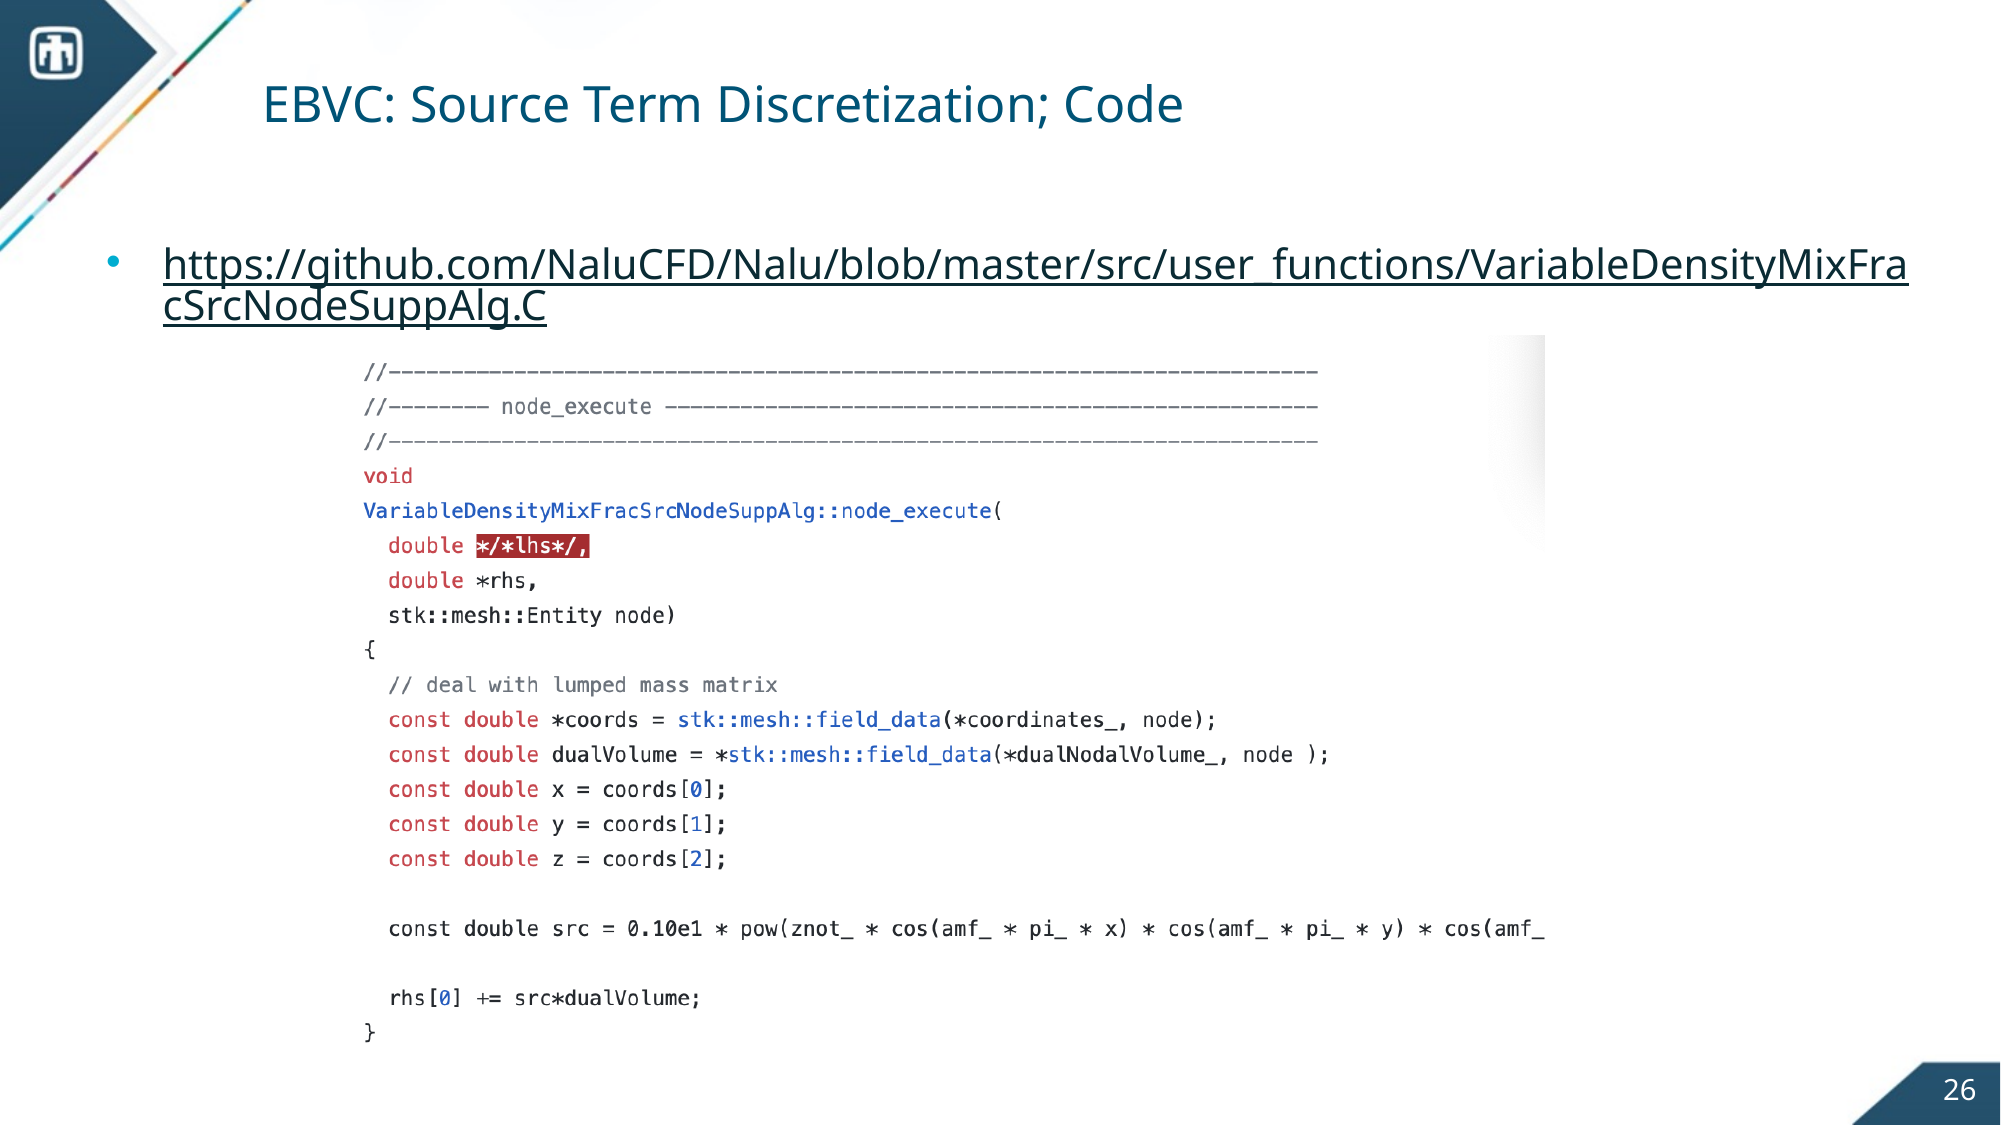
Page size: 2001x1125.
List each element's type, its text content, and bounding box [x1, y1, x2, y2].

picture [0, 0, 2001, 1125]
list https://github.com/NaluCFD/Nalu/blob/master/src/user_functions/VariableDensityMixFracSrcNodeSuppAlg.C [106, 231, 1919, 988]
title EBVC: Source Term Discretization; Code [262, 42, 1919, 170]
slide_number 26 [1919, 1061, 2000, 1122]
